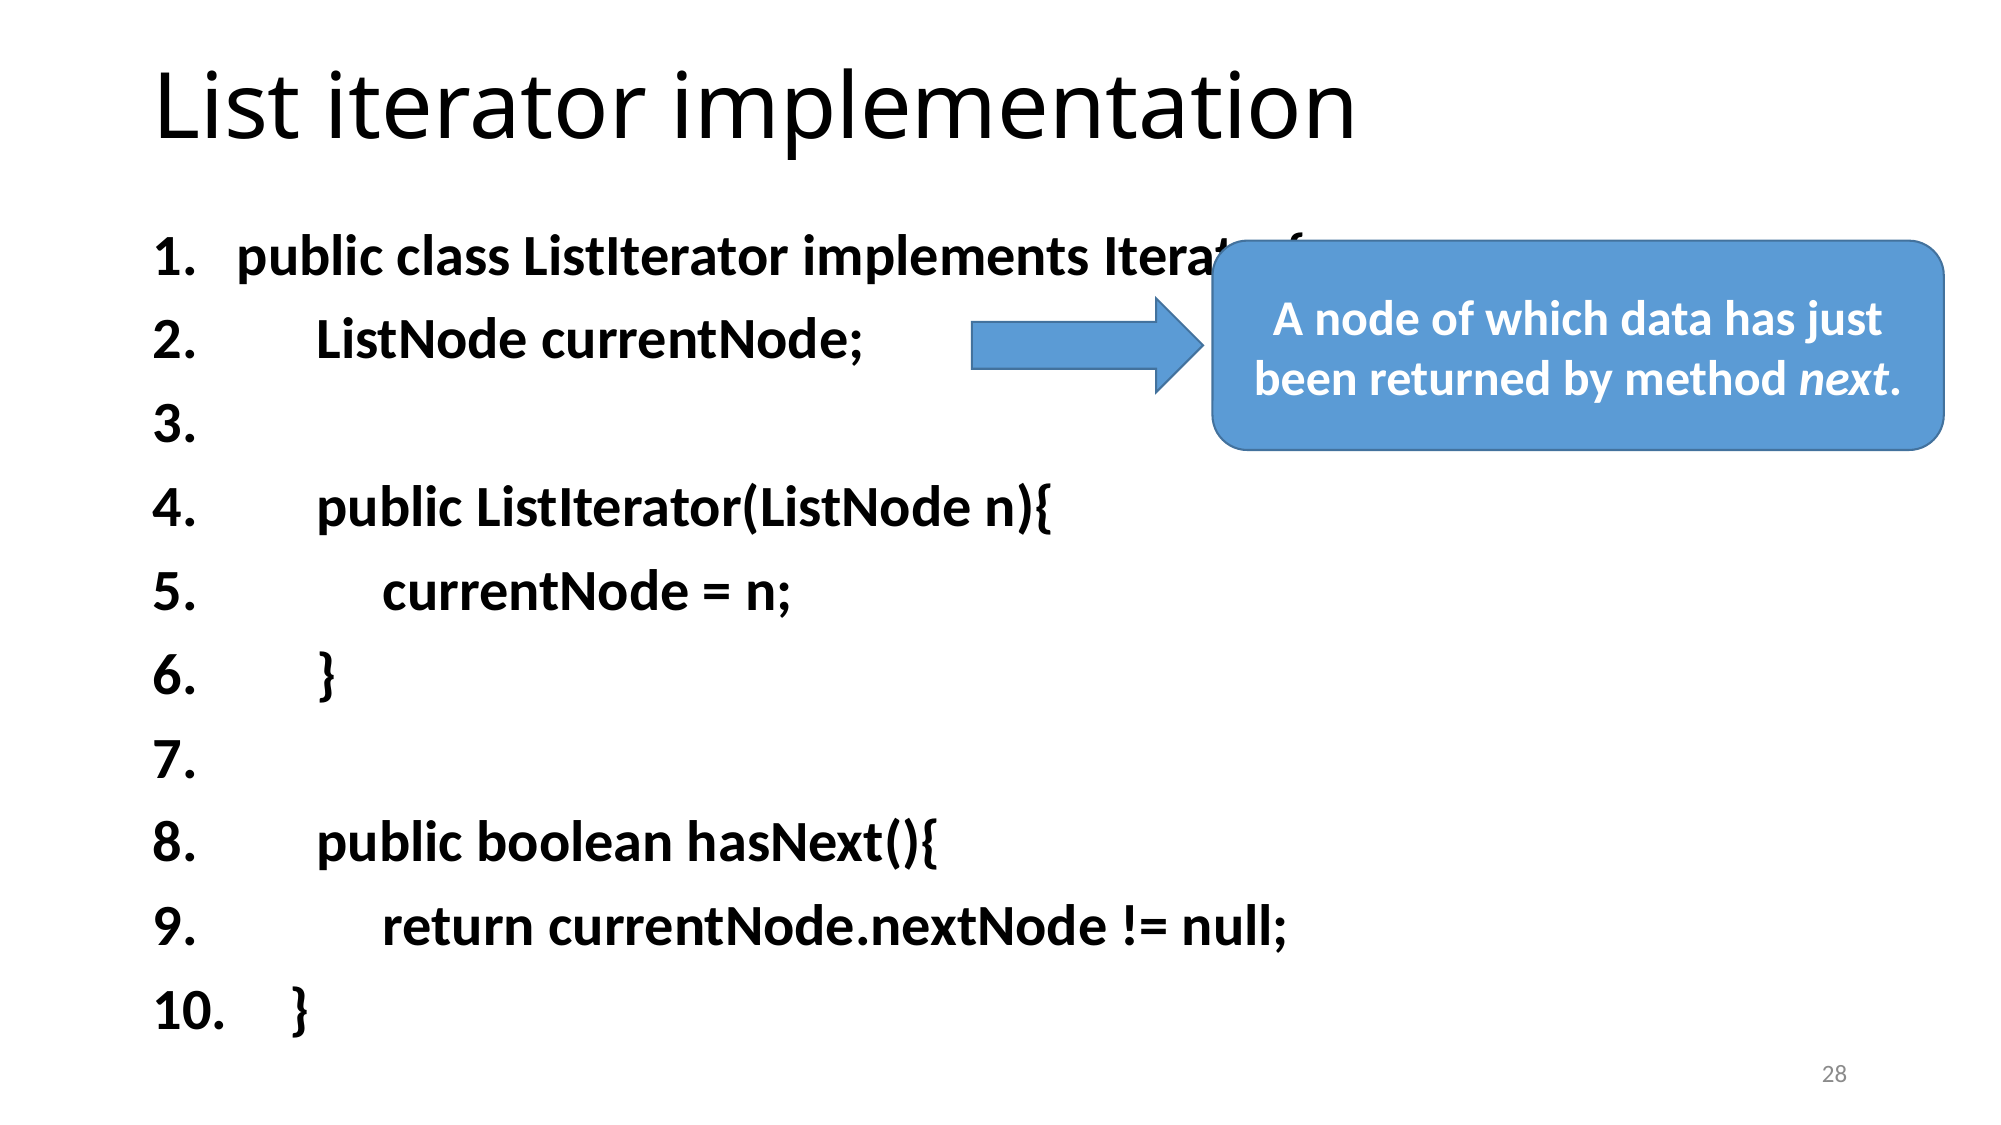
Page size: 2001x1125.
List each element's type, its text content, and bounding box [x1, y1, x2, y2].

text_box [970, 295, 1205, 395]
list public class ListIterator implements Iterator{ ListNode currentNode; public ListIterator(ListNode n){ currentNode = n; } public boolean hasNext(){ return currentNode.nextNode != null; } [137, 217, 1863, 1075]
title List iterator implementation [137, 0, 1863, 217]
text_box A node of which data has just been returned by method next. [1211, 239, 1945, 452]
slide_number 28 [1412, 1042, 1863, 1103]
